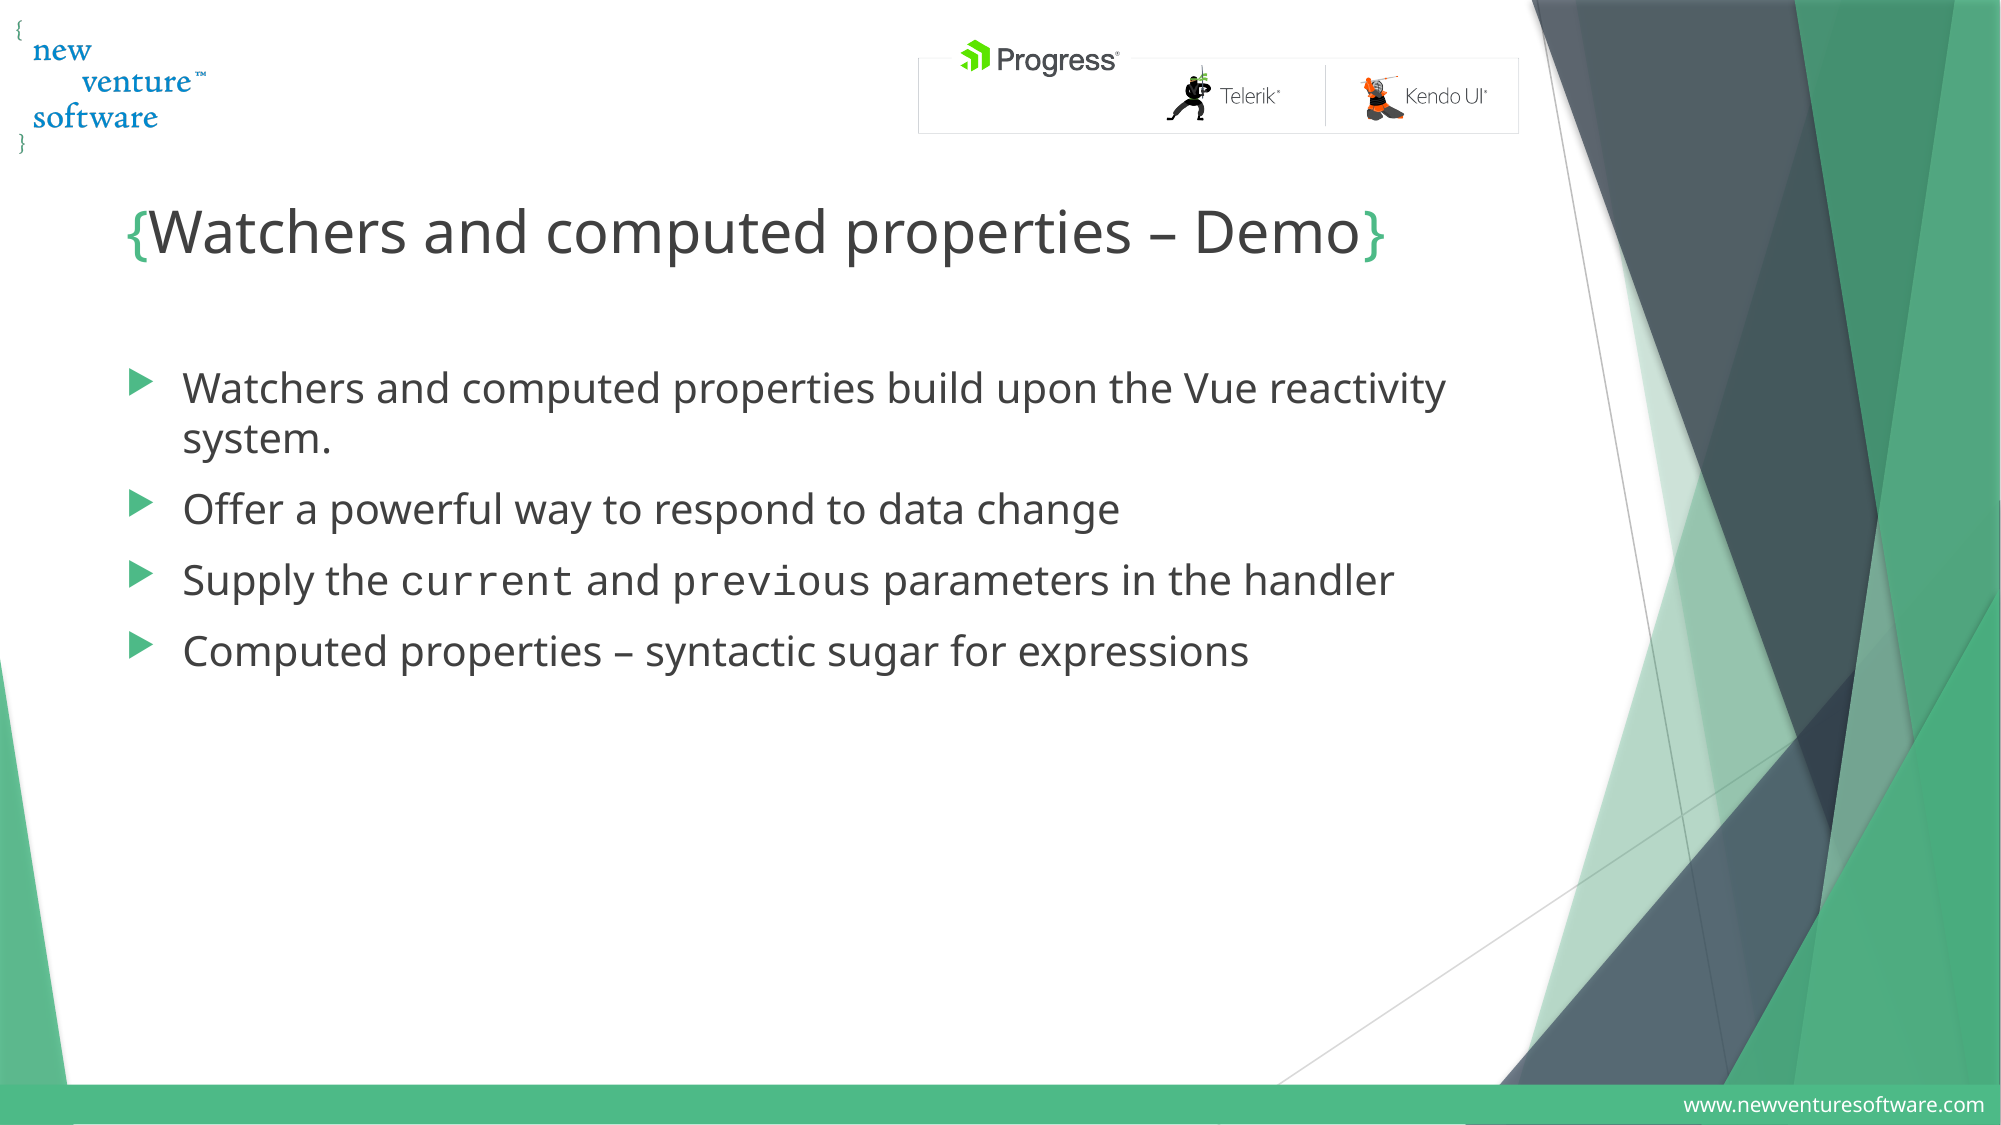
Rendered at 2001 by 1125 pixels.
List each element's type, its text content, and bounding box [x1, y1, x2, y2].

picture [16, 20, 206, 154]
list Watchers and computed properties build upon the Vue reactivity system. Offer a powerful way to respond to data change Supply the current and previous parameters in the handler Computed properties – syntactic sugar for expressions [111, 354, 1522, 992]
title {Watchers and computed properties – Demo} [111, 187, 1522, 317]
picture [915, 39, 1522, 134]
